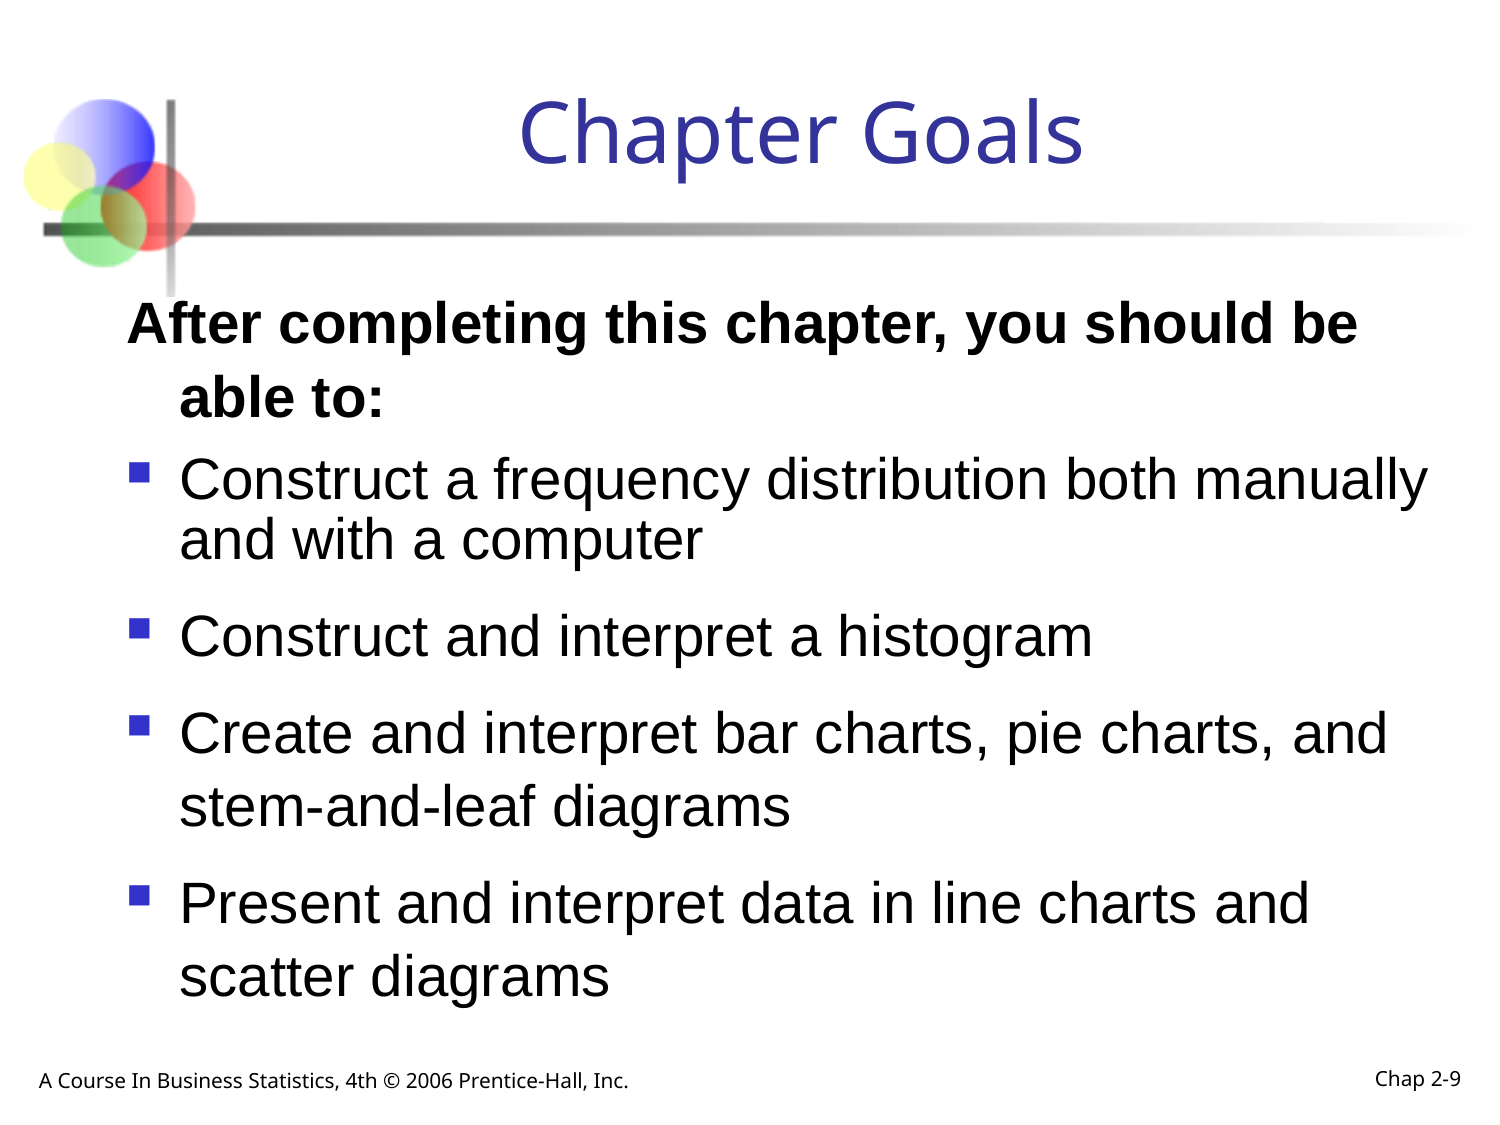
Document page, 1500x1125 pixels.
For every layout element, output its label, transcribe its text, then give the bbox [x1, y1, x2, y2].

list After completing this chapter, you should be able to: Construct a frequency distribution both manually and with a computer Construct and interpret a histogram Create and interpret bar charts, pie charts, and stem-and-leaf diagrams Present and interpret data in line charts and scatter diagrams [112, 275, 1475, 1019]
slide_number Chap 2-9 [1162, 1050, 1475, 1101]
footer A Course In Business Statistics, 4th © 2006 Prentice-Hall, Inc. [24, 1050, 788, 1104]
picture [24, 99, 1475, 297]
title Chapter Goals [162, 62, 1441, 188]
